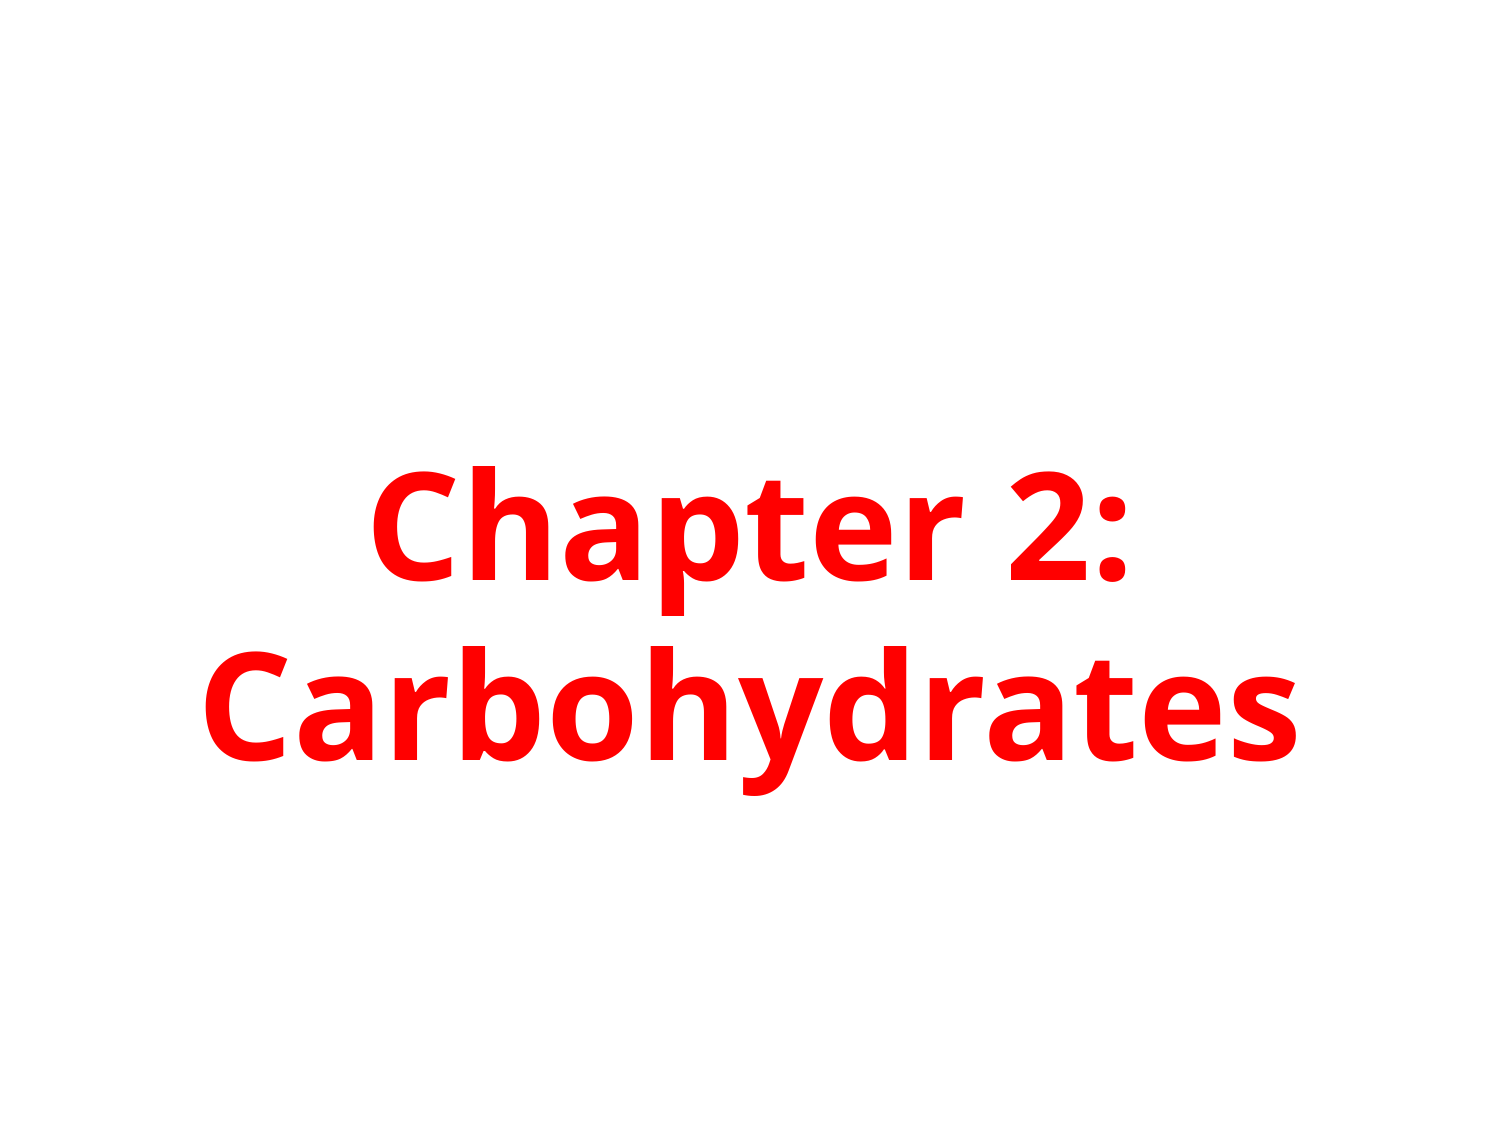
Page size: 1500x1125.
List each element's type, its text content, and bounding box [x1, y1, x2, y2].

title Chapter 2: Carbohydrates [0, 446, 1500, 775]
